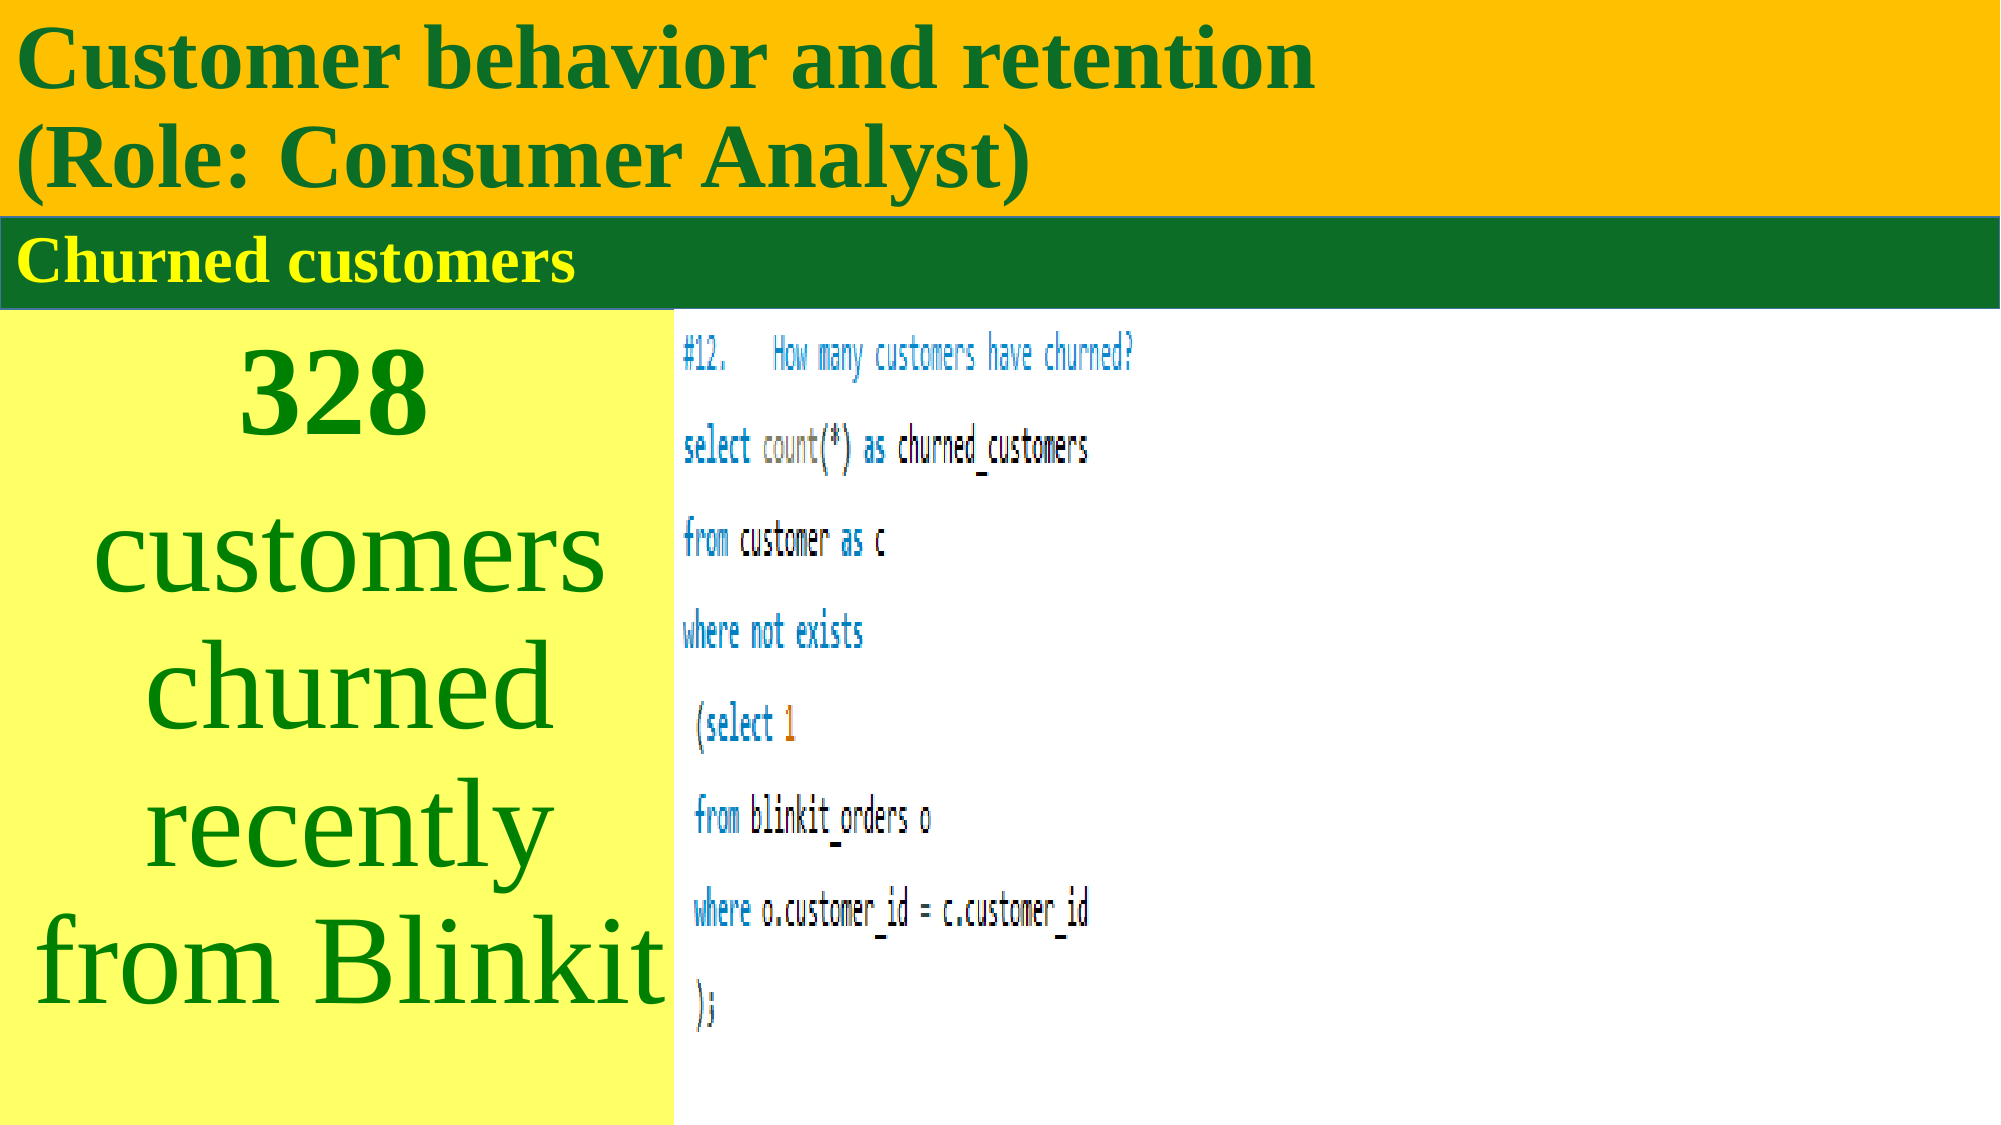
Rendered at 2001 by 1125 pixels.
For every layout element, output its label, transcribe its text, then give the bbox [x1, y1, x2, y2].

list 328 customers churned recently from Blinkit [0, 310, 674, 1125]
text_box Churned customers [0, 216, 2000, 310]
picture [674, 309, 2000, 1125]
title Customer behavior and retention (Role: Consumer Analyst) [0, 0, 2000, 216]
